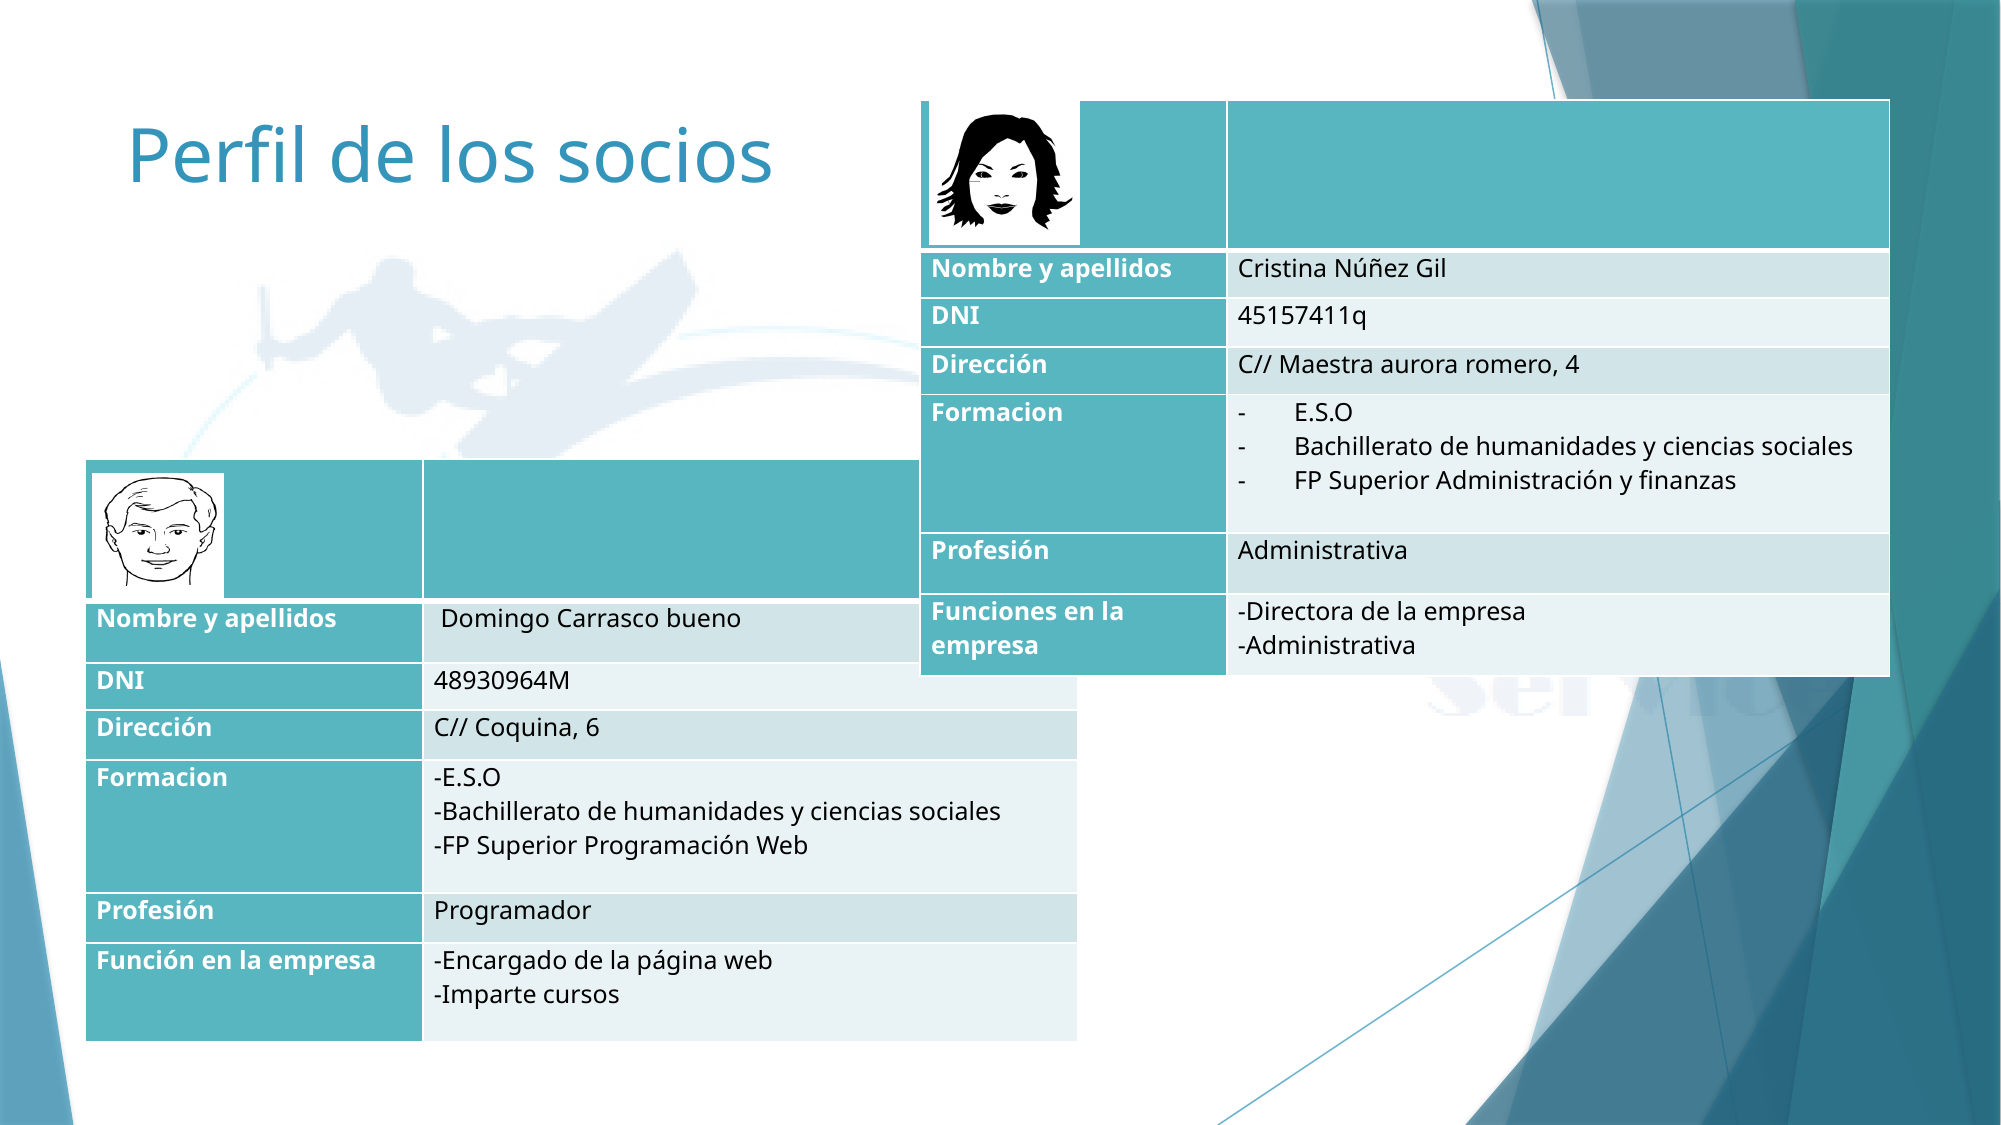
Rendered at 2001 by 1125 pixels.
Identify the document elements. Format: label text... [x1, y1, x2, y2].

table_header [1083, 101, 1226, 248]
table_cell Formacion [921, 395, 1226, 532]
table_header [424, 460, 919, 598]
table_cell Dirección [86, 711, 422, 759]
table_cell -E.S.O -Bachillerato de humanidades y ciencias sociales -FP Superior Programación Web [424, 761, 1077, 892]
table_cell DNI [86, 664, 422, 709]
table_cell DNI [921, 299, 1226, 346]
table_cell Administrativa [1228, 534, 1889, 593]
table_cell Nombre y apellidos [86, 604, 422, 662]
table_cell Dirección [921, 348, 1226, 394]
table_cell Nombre y apellidos [921, 253, 1226, 297]
table_cell Funciones en la empresa [921, 595, 1226, 675]
table_cell Profesión [86, 894, 422, 942]
title Perfil de los socios [111, 99, 919, 317]
table_cell C// Maestra aurora romero, 4 [1228, 348, 1889, 394]
table_cell 48930964M [424, 664, 1077, 709]
table_cell Cristina Núñez Gil [1228, 253, 1889, 297]
table_cell C// Coquina, 6 [424, 711, 1077, 759]
table_cell 45157411q [1228, 299, 1889, 346]
table_cell E.S.O Bachillerato de humanidades y ciencias sociales FP Superior Administración y finanzas [1228, 395, 1889, 532]
table_cell Función en la empresa [86, 944, 422, 1041]
table_header [921, 101, 925, 248]
table_cell -Encargado de la página web -Imparte cursos [424, 944, 1077, 1041]
picture [92, 472, 225, 598]
picture [928, 99, 1081, 246]
table_header [1228, 101, 1889, 248]
table_cell Profesión [921, 534, 1226, 593]
table_cell Programador [424, 894, 1077, 942]
table_header [86, 460, 422, 598]
table_cell Formacion [86, 761, 422, 892]
table_cell -Directora de la empresa -Administrativa [1228, 595, 1889, 675]
table_cell Domingo Carrasco bueno [424, 604, 919, 662]
